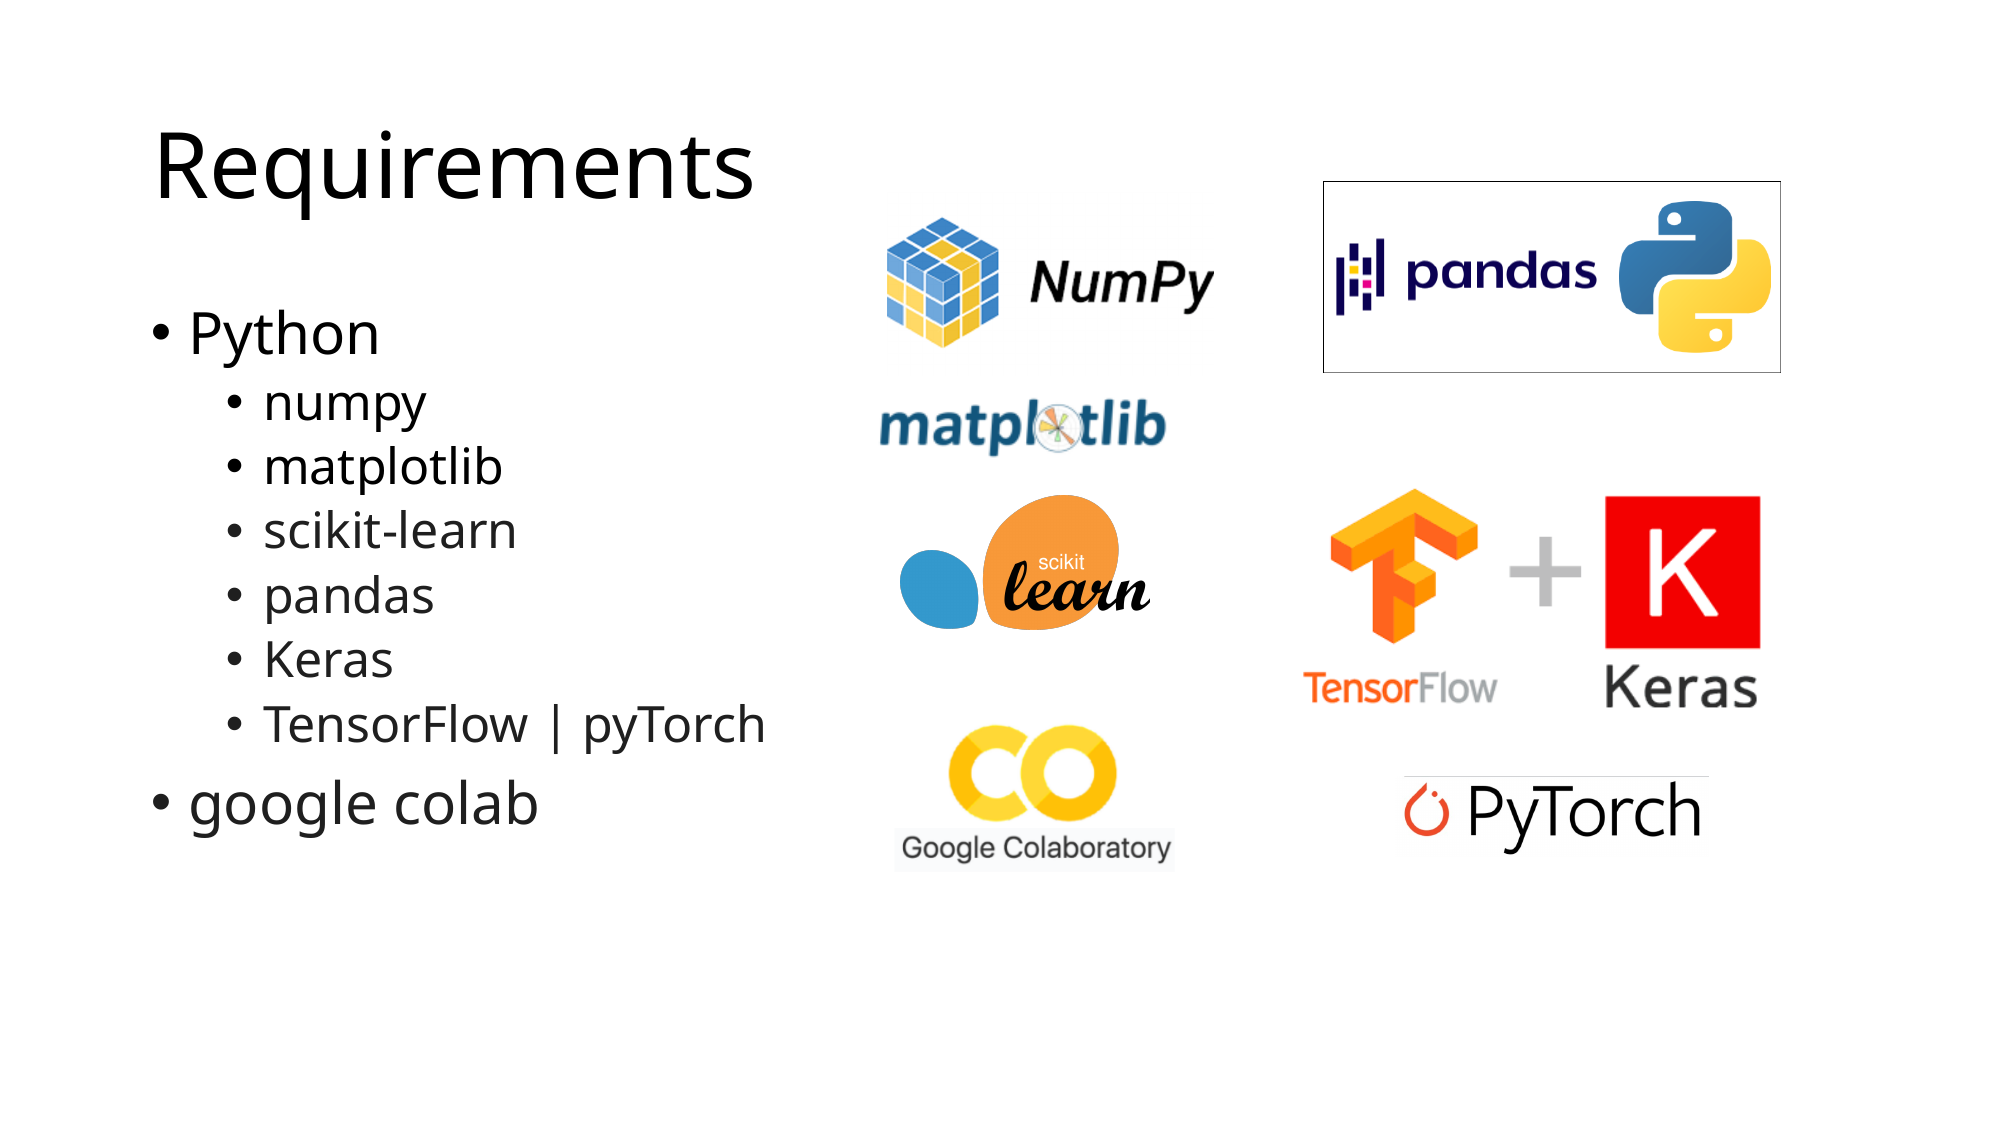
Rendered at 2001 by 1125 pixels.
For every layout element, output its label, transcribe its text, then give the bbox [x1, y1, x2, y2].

list Python numpy matplotlib scikit-learn pandas Keras TensorFlow | pyTorch google colab [135, 296, 1861, 1011]
title Requirements [137, 59, 1863, 278]
picture [868, 191, 1214, 631]
picture [850, 711, 1233, 876]
picture [1322, 181, 1782, 374]
picture [1281, 397, 1788, 858]
